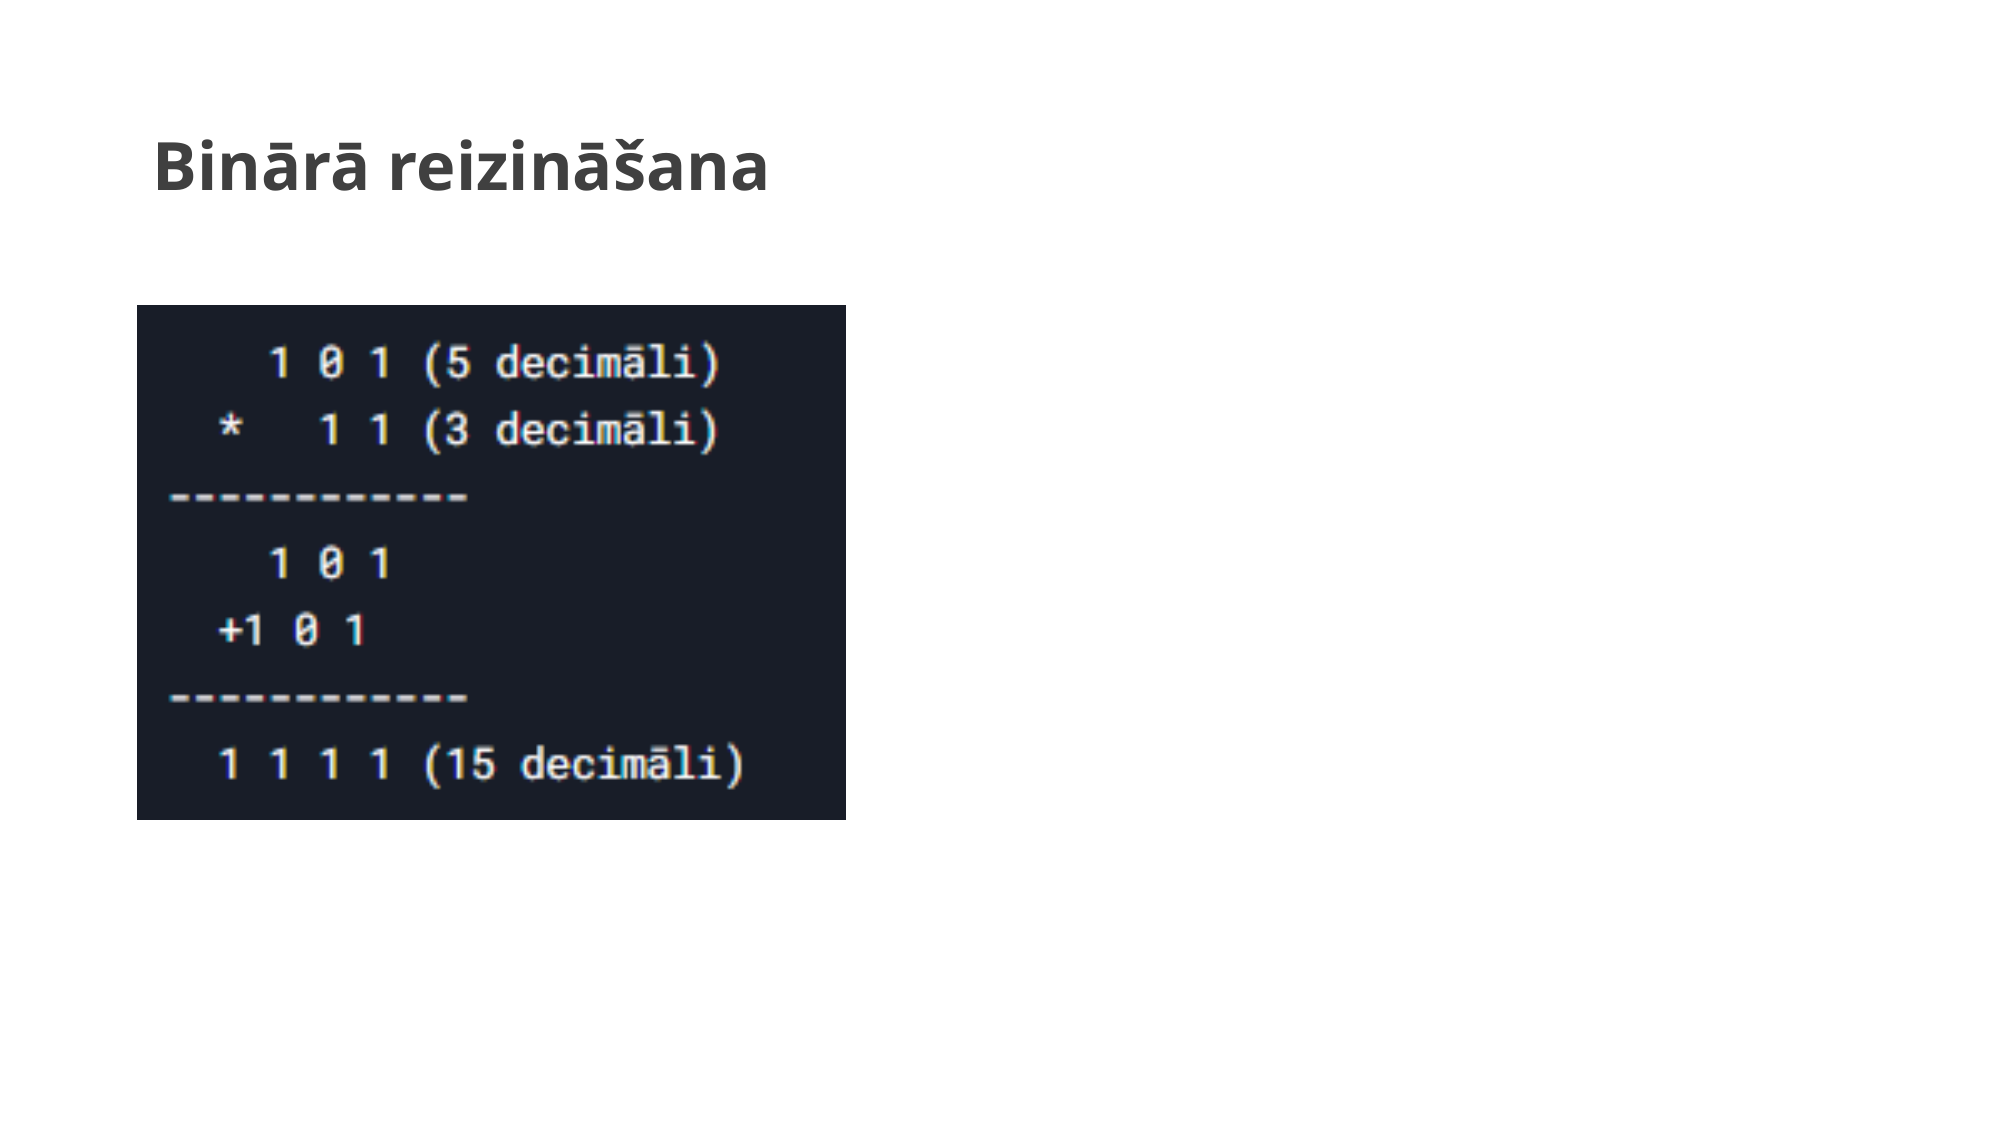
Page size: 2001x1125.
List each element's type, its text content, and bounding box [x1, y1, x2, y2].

title Binārā reizināšana [137, 59, 1863, 278]
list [137, 305, 846, 820]
